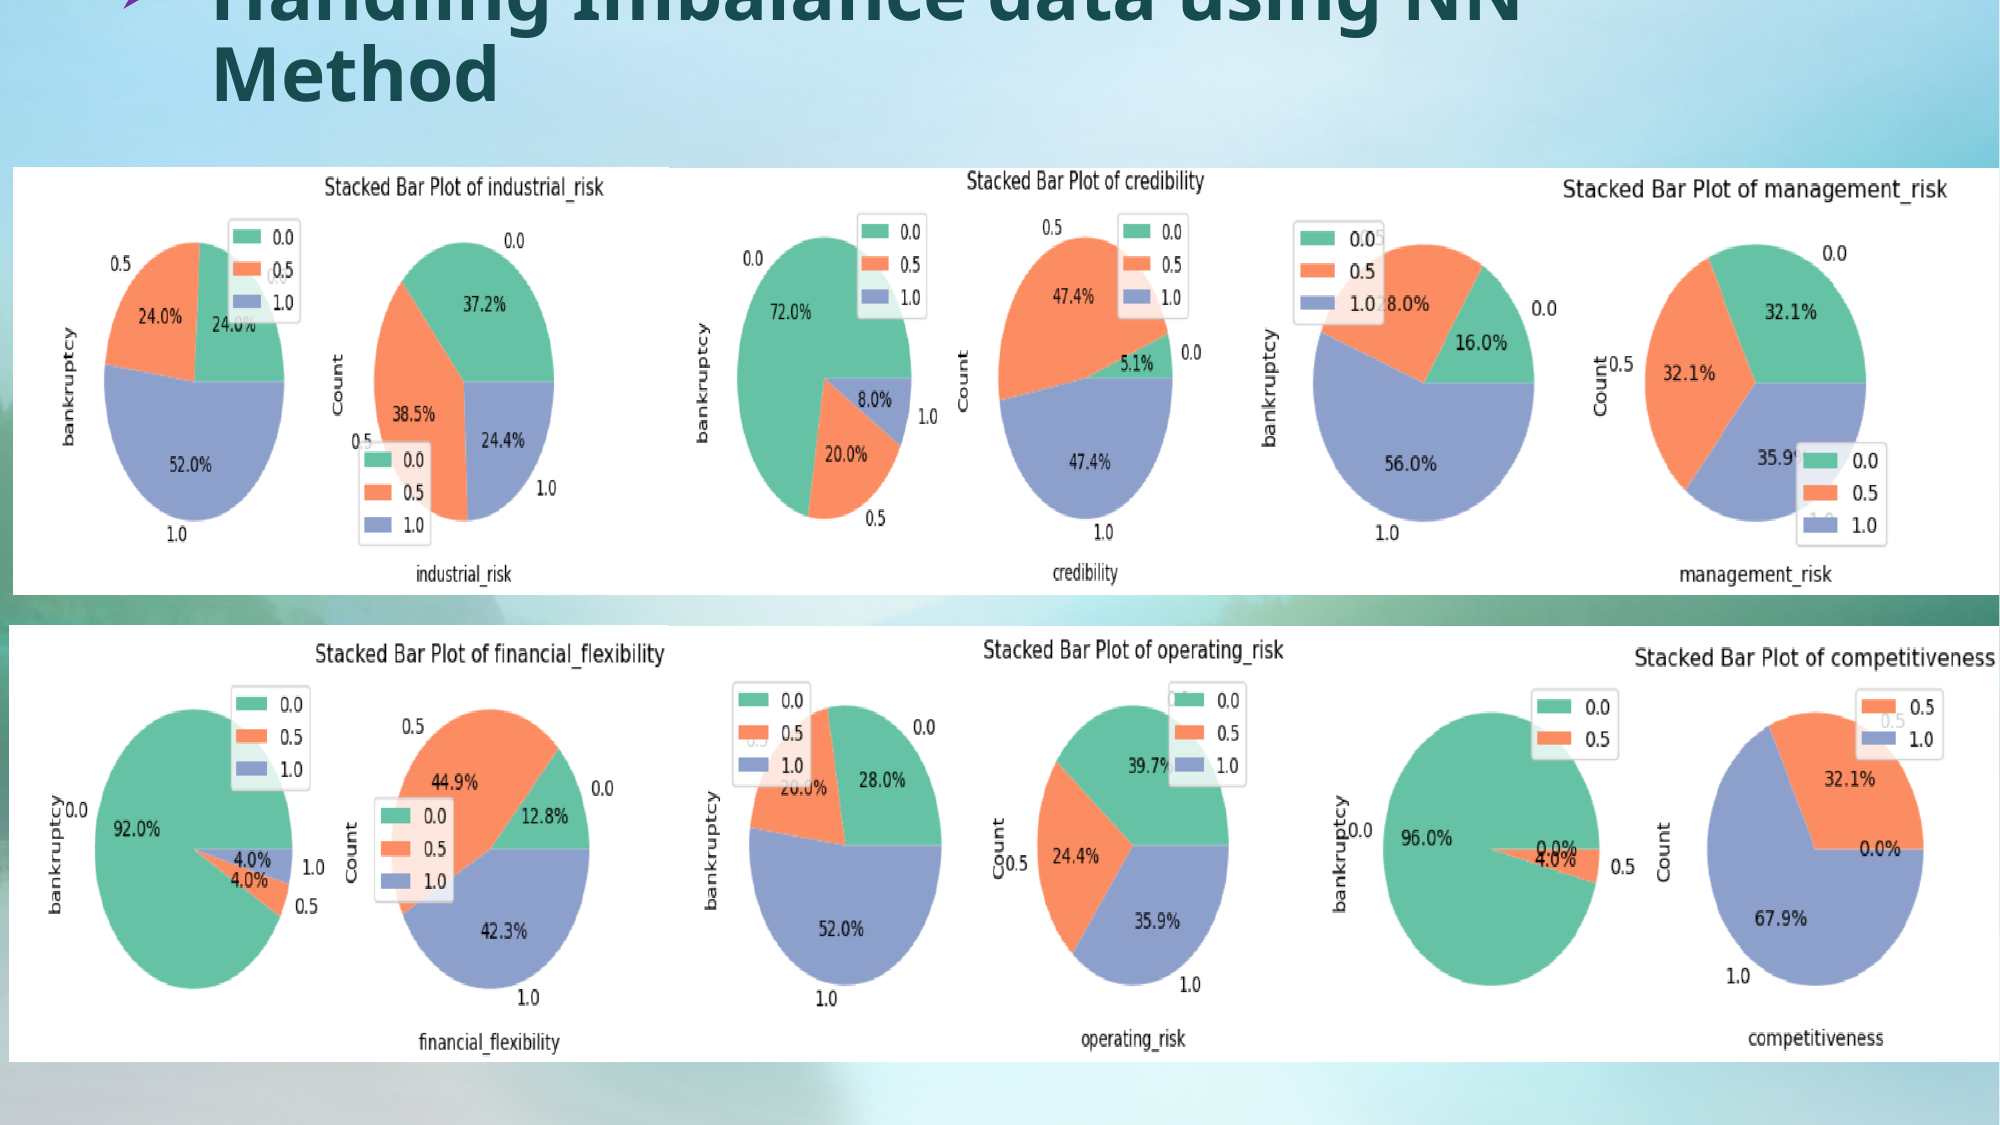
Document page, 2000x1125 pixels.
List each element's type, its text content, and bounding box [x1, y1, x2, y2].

title Handling Imbalance data using NN Method [101, 10, 1851, 126]
picture [0, 0, 2000, 1125]
